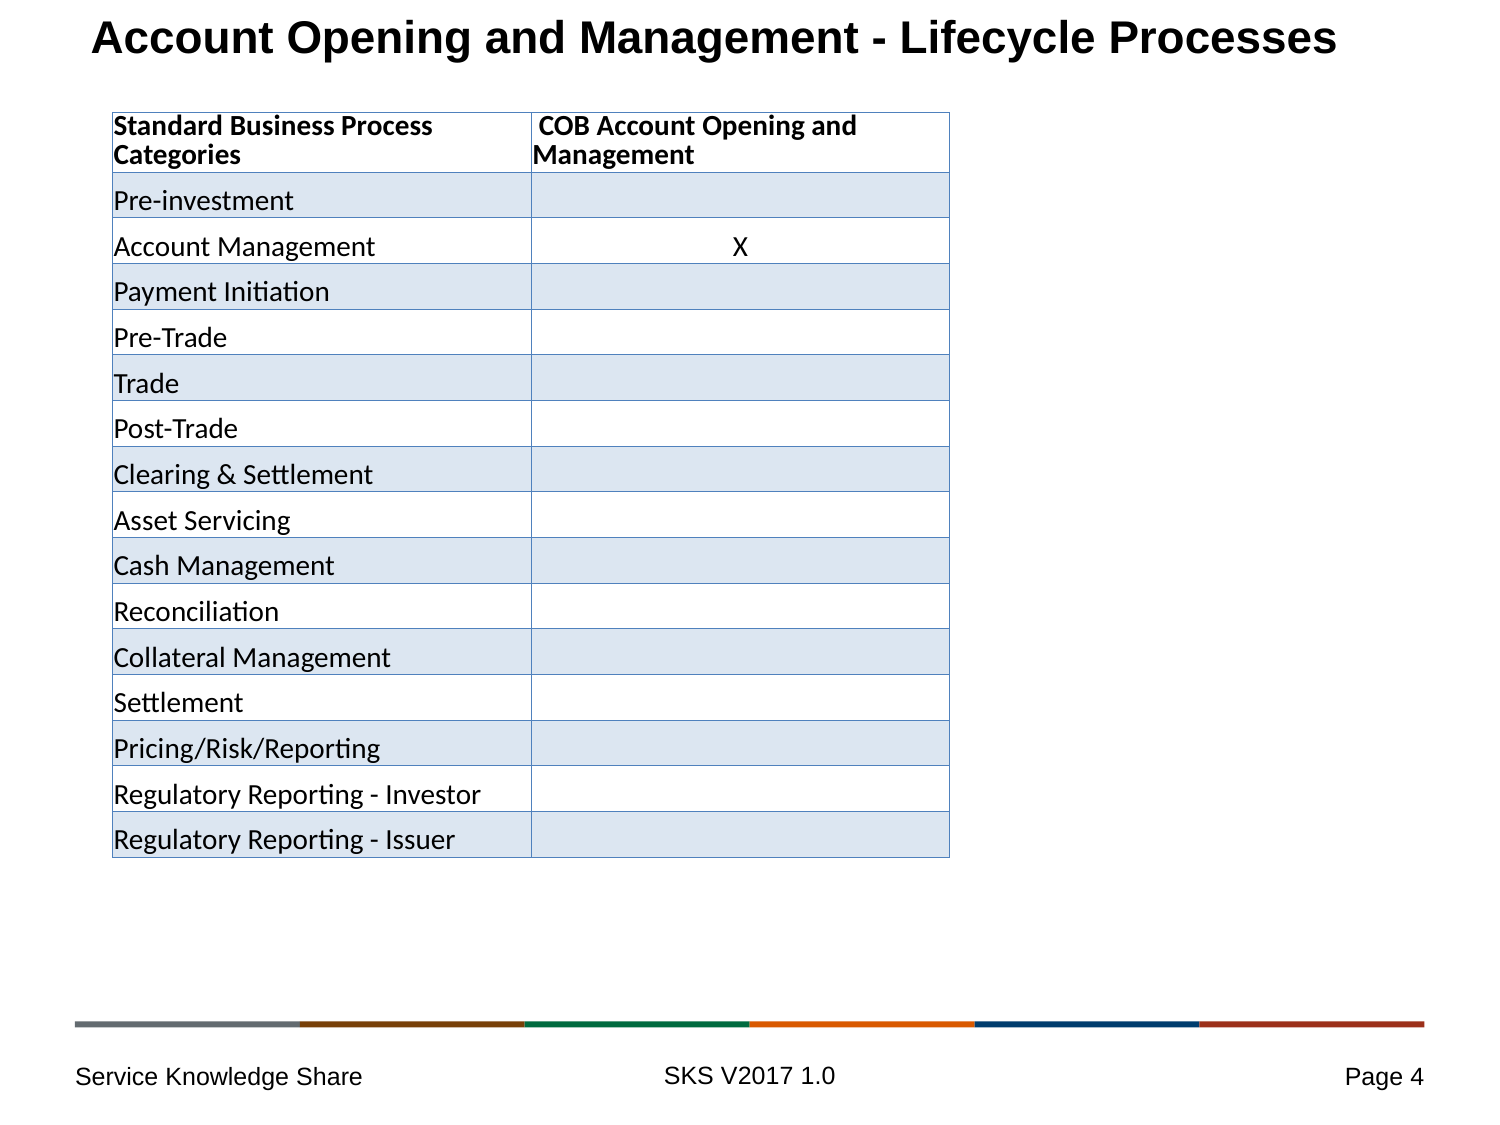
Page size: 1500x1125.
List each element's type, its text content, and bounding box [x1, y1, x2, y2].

table_cell Post-Trade [113, 401, 531, 446]
table_cell [532, 264, 949, 309]
table_cell [532, 675, 949, 720]
table_cell [532, 584, 949, 628]
table_cell Payment Initiation [113, 264, 531, 309]
footer SKS V2017 1.0 [512, 1049, 988, 1100]
title Account Opening and Management - Lifecycle Processes [75, 0, 1425, 70]
table_cell [532, 492, 949, 537]
table_cell Regulatory Reporting - Issuer [113, 812, 531, 857]
table_header COB Account Opening and Management [532, 113, 949, 172]
table_cell Trade [113, 355, 531, 400]
table_cell [532, 766, 949, 811]
table_cell X [532, 218, 949, 263]
table_cell Collateral Management [113, 629, 531, 674]
table_cell [532, 173, 949, 217]
table_cell Pre-Trade [113, 310, 531, 354]
table_cell Regulatory Reporting - Investor [113, 766, 531, 811]
table_cell Settlement [113, 675, 531, 720]
table_cell Pricing/Risk/Reporting [113, 721, 531, 765]
table_cell Account Management [113, 218, 531, 263]
table_cell Cash Management [113, 538, 531, 583]
table_cell [532, 310, 949, 354]
table_cell [532, 721, 949, 765]
table_cell [532, 538, 949, 583]
slide_number Page 4 [1262, 1049, 1425, 1101]
table_cell Clearing & Settlement [113, 447, 531, 491]
table_cell [532, 355, 949, 400]
table_cell [532, 401, 949, 446]
table_cell [532, 629, 949, 674]
table_cell [532, 447, 949, 491]
table_header Standard Business Process Categories [113, 113, 531, 172]
table_cell Reconciliation [113, 584, 531, 628]
table_cell [532, 812, 949, 857]
table_cell Pre-investment [113, 173, 531, 217]
table_cell Asset Servicing [113, 492, 531, 537]
